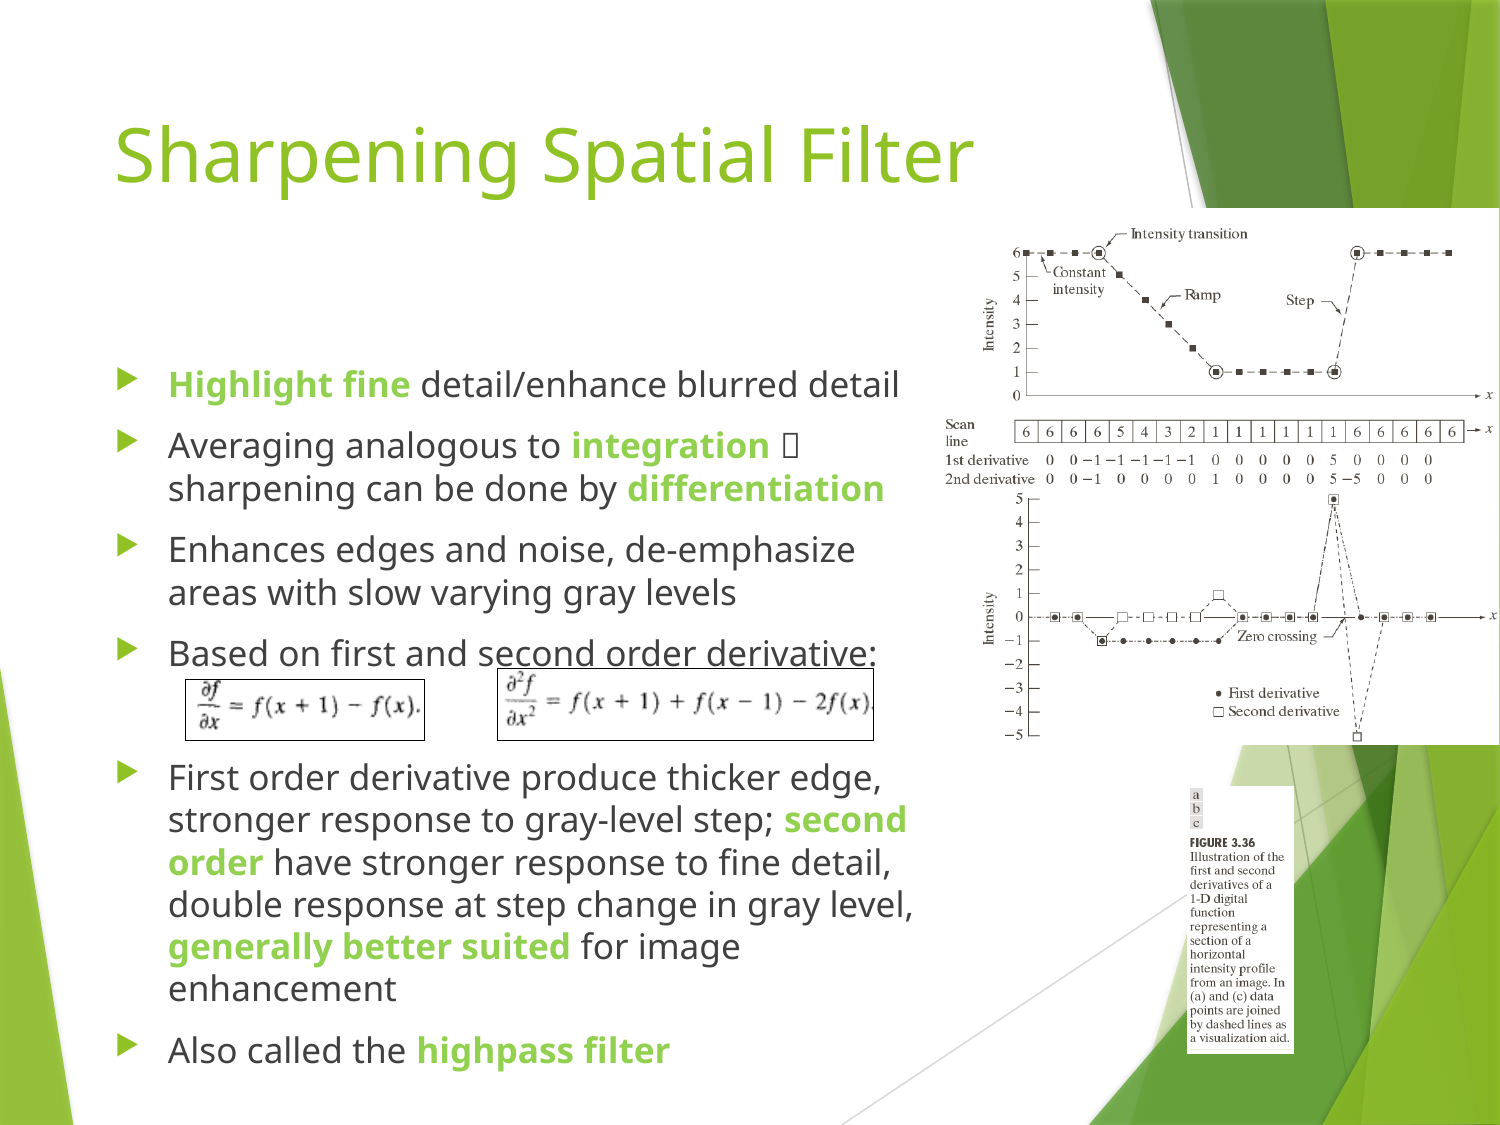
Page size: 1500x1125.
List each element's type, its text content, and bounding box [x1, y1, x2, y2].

picture [496, 667, 875, 741]
picture [1186, 785, 1295, 1055]
list Highlight fine detail/enhance blurred detail Averaging analogous to integration  sharpening can be done by differentiation Enhances edges and noise, de-emphasize areas with slow varying gray levels Based on first and second order derivative: First order derivative produce thicker edge, stronger response to gray-level step; second order have stronger response to fine detail, double response at step change in gray level, generally better suited for image enhancement Also called the highpass filter [99, 354, 937, 1088]
picture [936, 207, 1500, 746]
picture [185, 679, 426, 742]
title Sharpening Spatial Filter [99, 99, 1142, 317]
